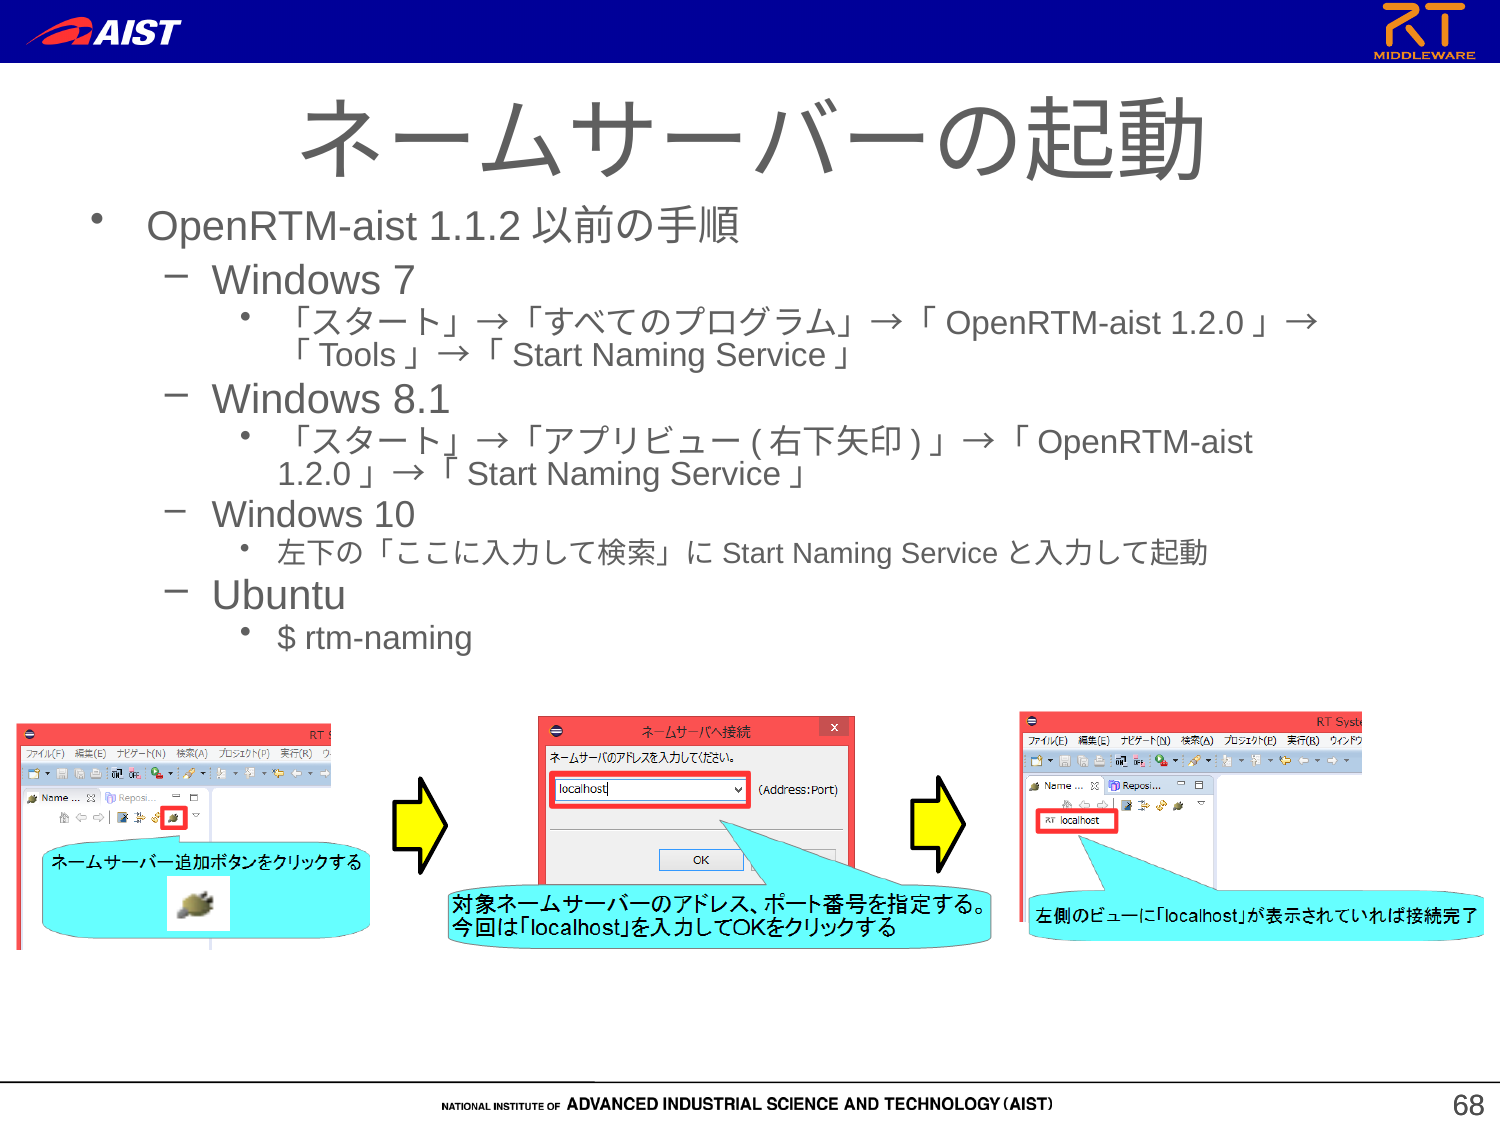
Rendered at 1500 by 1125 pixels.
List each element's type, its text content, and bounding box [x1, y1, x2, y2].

title ネームサーバーの起動 [29, 66, 1474, 208]
picture [16, 723, 370, 951]
text_box 68 [1149, 1078, 1500, 1125]
text_box Windows 7 「スタート」→「すべてのプログラム」→「OpenRTM-aist 1.2.0」→「Tools」→「Start Naming Service」 Windows 8.1 「スタート」→「アプリビュー(右下矢印)」→「OpenRTM-aist 1.2.0」→「Start Naming Service」 Windows 10 左下の「ここに入力して検索」にStart Naming Serviceと入力して起動 Ubuntu $ rtm-naming [75, 255, 1374, 632]
picture [442, 1097, 1052, 1110]
picture [1018, 710, 1484, 941]
text_box [392, 776, 424, 875]
picture [429, 713, 1005, 952]
list OpenRTM-aist 1.1.2以前の手順 [75, 208, 987, 255]
picture [0, 0, 1500, 63]
